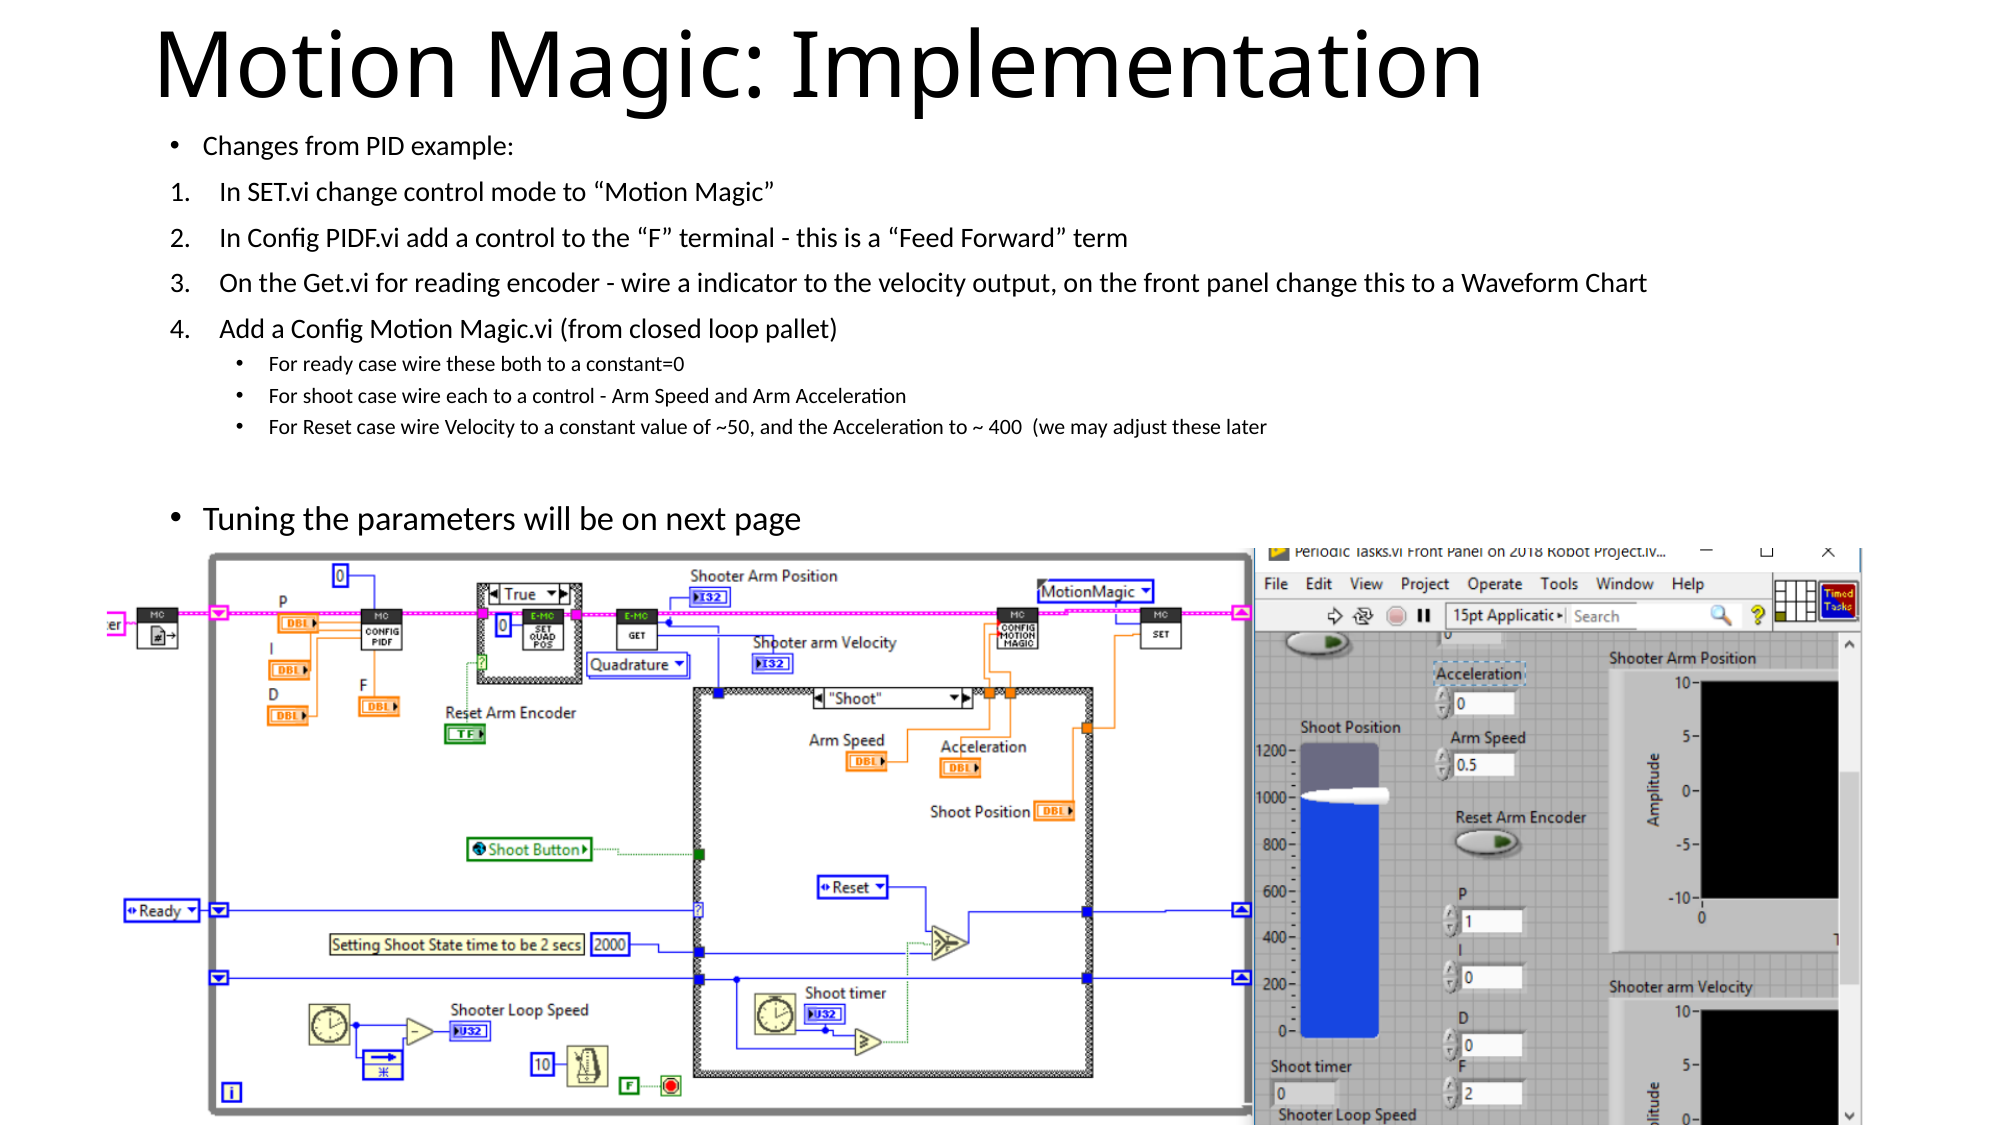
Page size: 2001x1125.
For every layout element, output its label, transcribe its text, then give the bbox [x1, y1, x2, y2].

picture [106, 548, 1863, 1125]
title Motion Magic: Implementation [137, 0, 1863, 137]
list Changes from PID example: In SET.vi change control mode to “Motion Magic” In Config PIDF.vi add a control to the “F” terminal - this is a “Feed Forward” term On the Get.vi for reading encoder - wire a indicator to the velocity output, on the front panel change this to a Waveform Chart Add a Config Motion Magic.vi (from closed loop pallet) For ready case wire these both to a constant=0 For shoot case wire each to a control - Arm Speed and Arm Acceleration For Reset case wire Velocity to a constant value of ~50, and the Acceleration to ~ 400 (we may adjust these later Tuning the parameters will be on next page [154, 123, 1863, 548]
